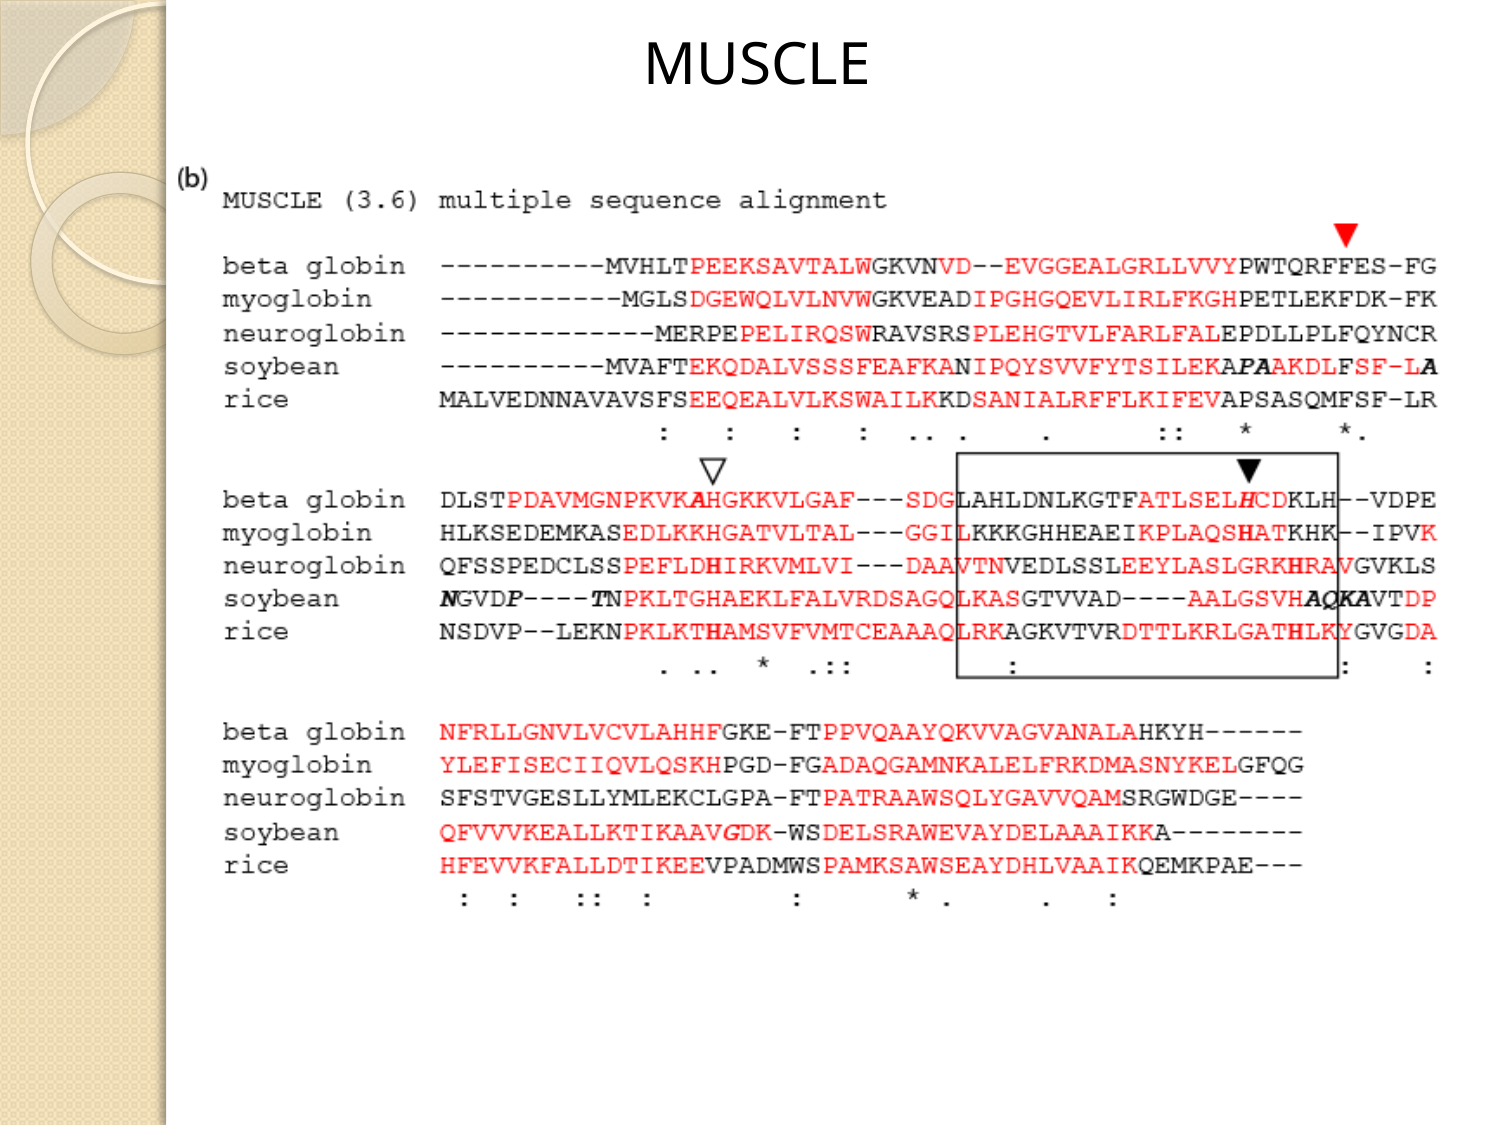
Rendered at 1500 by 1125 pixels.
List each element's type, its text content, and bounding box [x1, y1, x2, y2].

text_box MUSCLE [629, 19, 886, 104]
picture [177, 165, 1488, 961]
